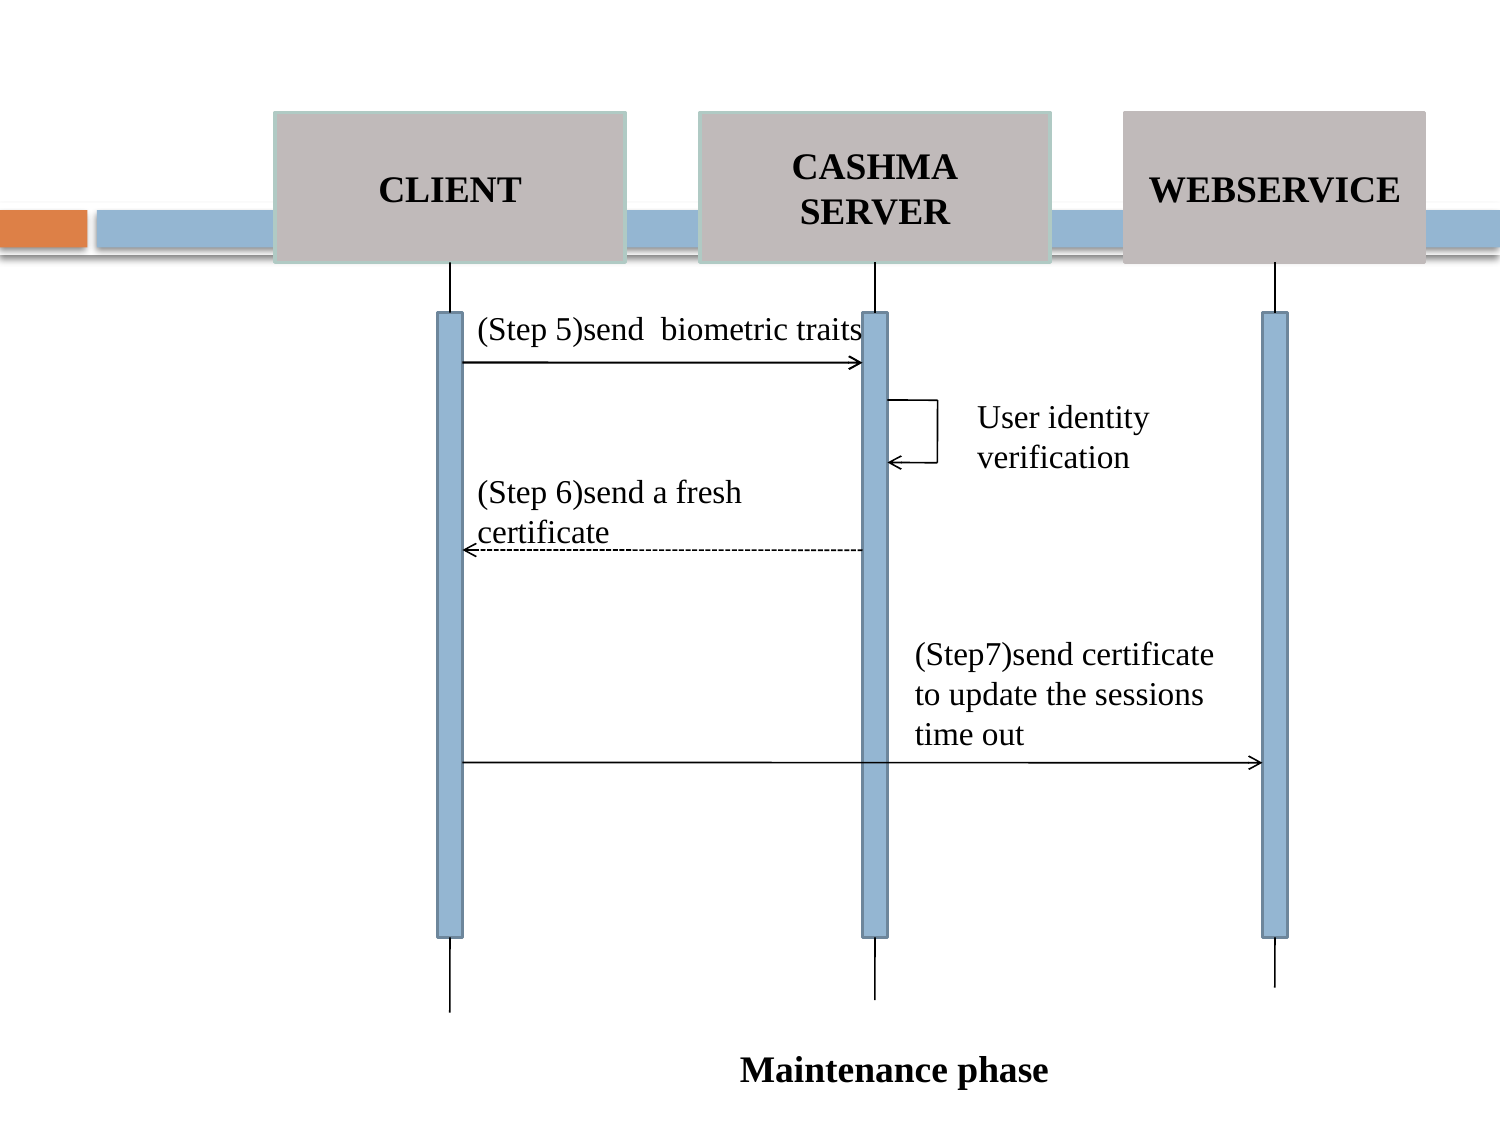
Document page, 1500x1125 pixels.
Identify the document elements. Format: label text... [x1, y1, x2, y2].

text_box [436, 311, 464, 939]
text_box [861, 773, 889, 939]
text_box (Step 6)send a fresh certificate [462, 462, 850, 549]
text_box (Step 5)send biometric traits [462, 299, 888, 355]
text_box User identity verification [962, 387, 1263, 483]
text_box Maintenance phase [724, 1037, 1106, 1098]
text_box [861, 311, 889, 761]
text_box (Step7)send certificate to update the sessions time out [900, 624, 1238, 760]
text_box WEBSERVICE [1123, 111, 1426, 264]
text_box CLIENT [273, 111, 627, 264]
text_box CASHMA SERVER [698, 111, 1052, 264]
text_box [1261, 311, 1289, 939]
